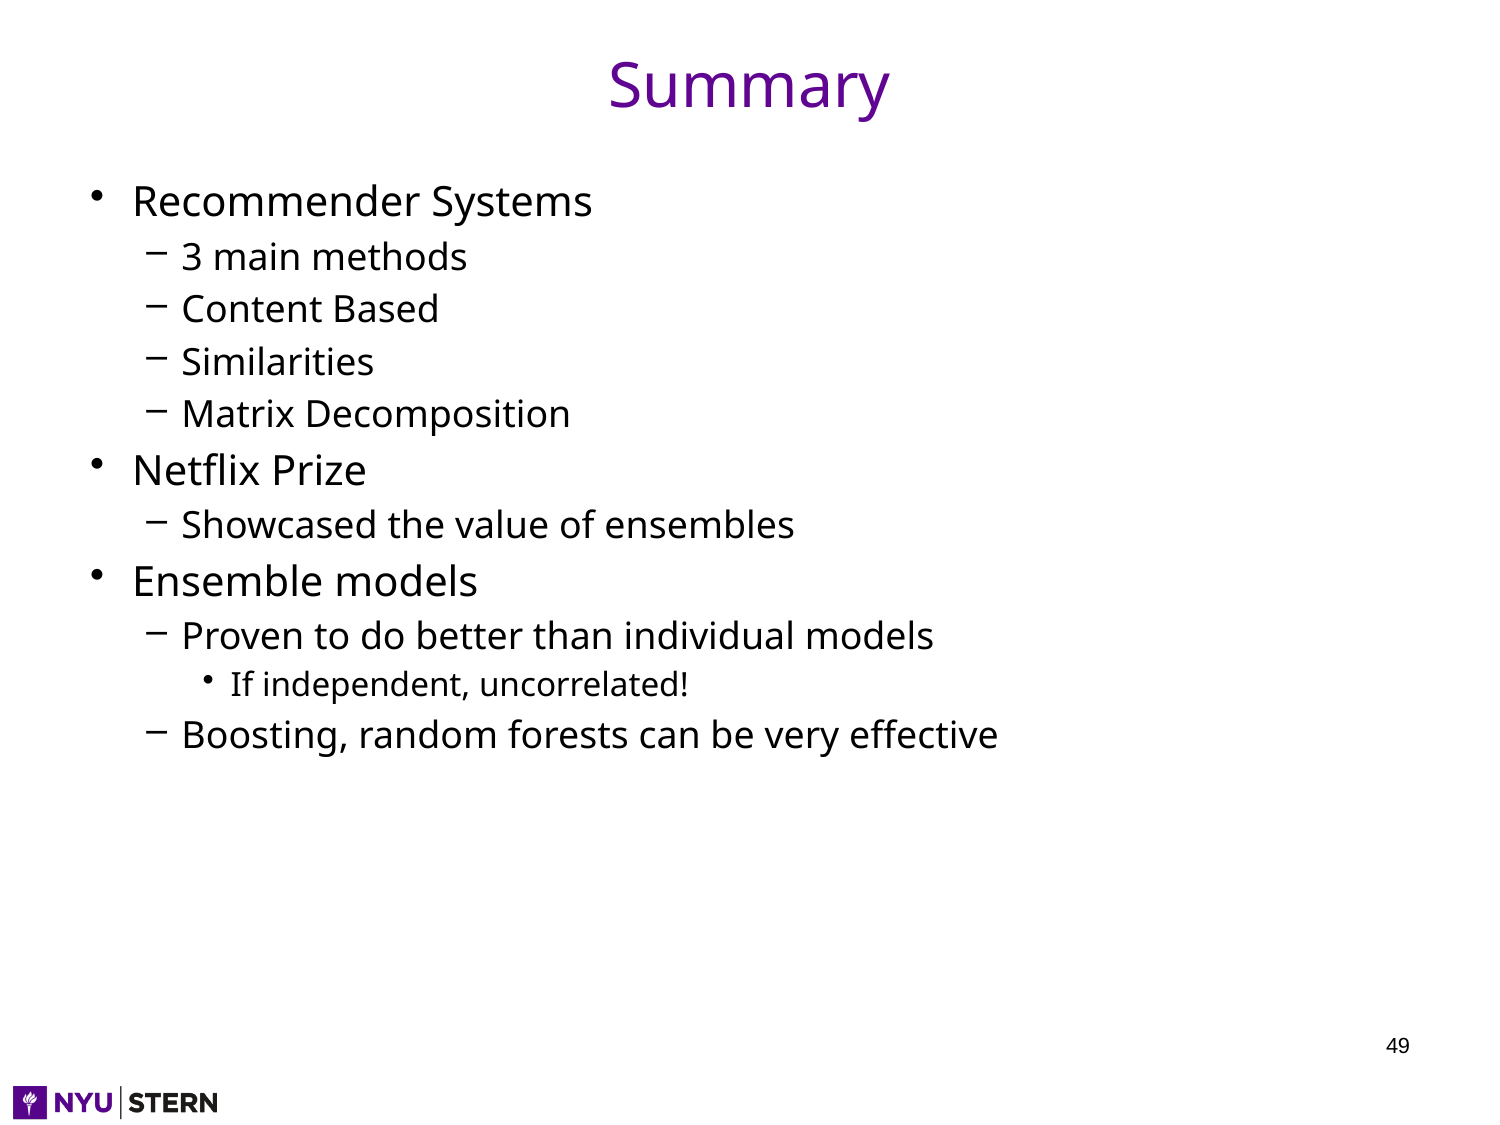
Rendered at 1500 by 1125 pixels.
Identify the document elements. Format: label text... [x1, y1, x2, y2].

picture [0, 1038, 230, 1125]
slide_number 49 [1074, 1024, 1426, 1103]
list Recommender Systems 3 main methods Content Based Similarities Matrix Decomposition Netflix Prize Showcased the value of ensembles Ensemble models Proven to do better than individual models If independent, uncorrelated! Boosting, random forests can be very effective [75, 167, 1425, 958]
title Summary [75, 22, 1425, 142]
